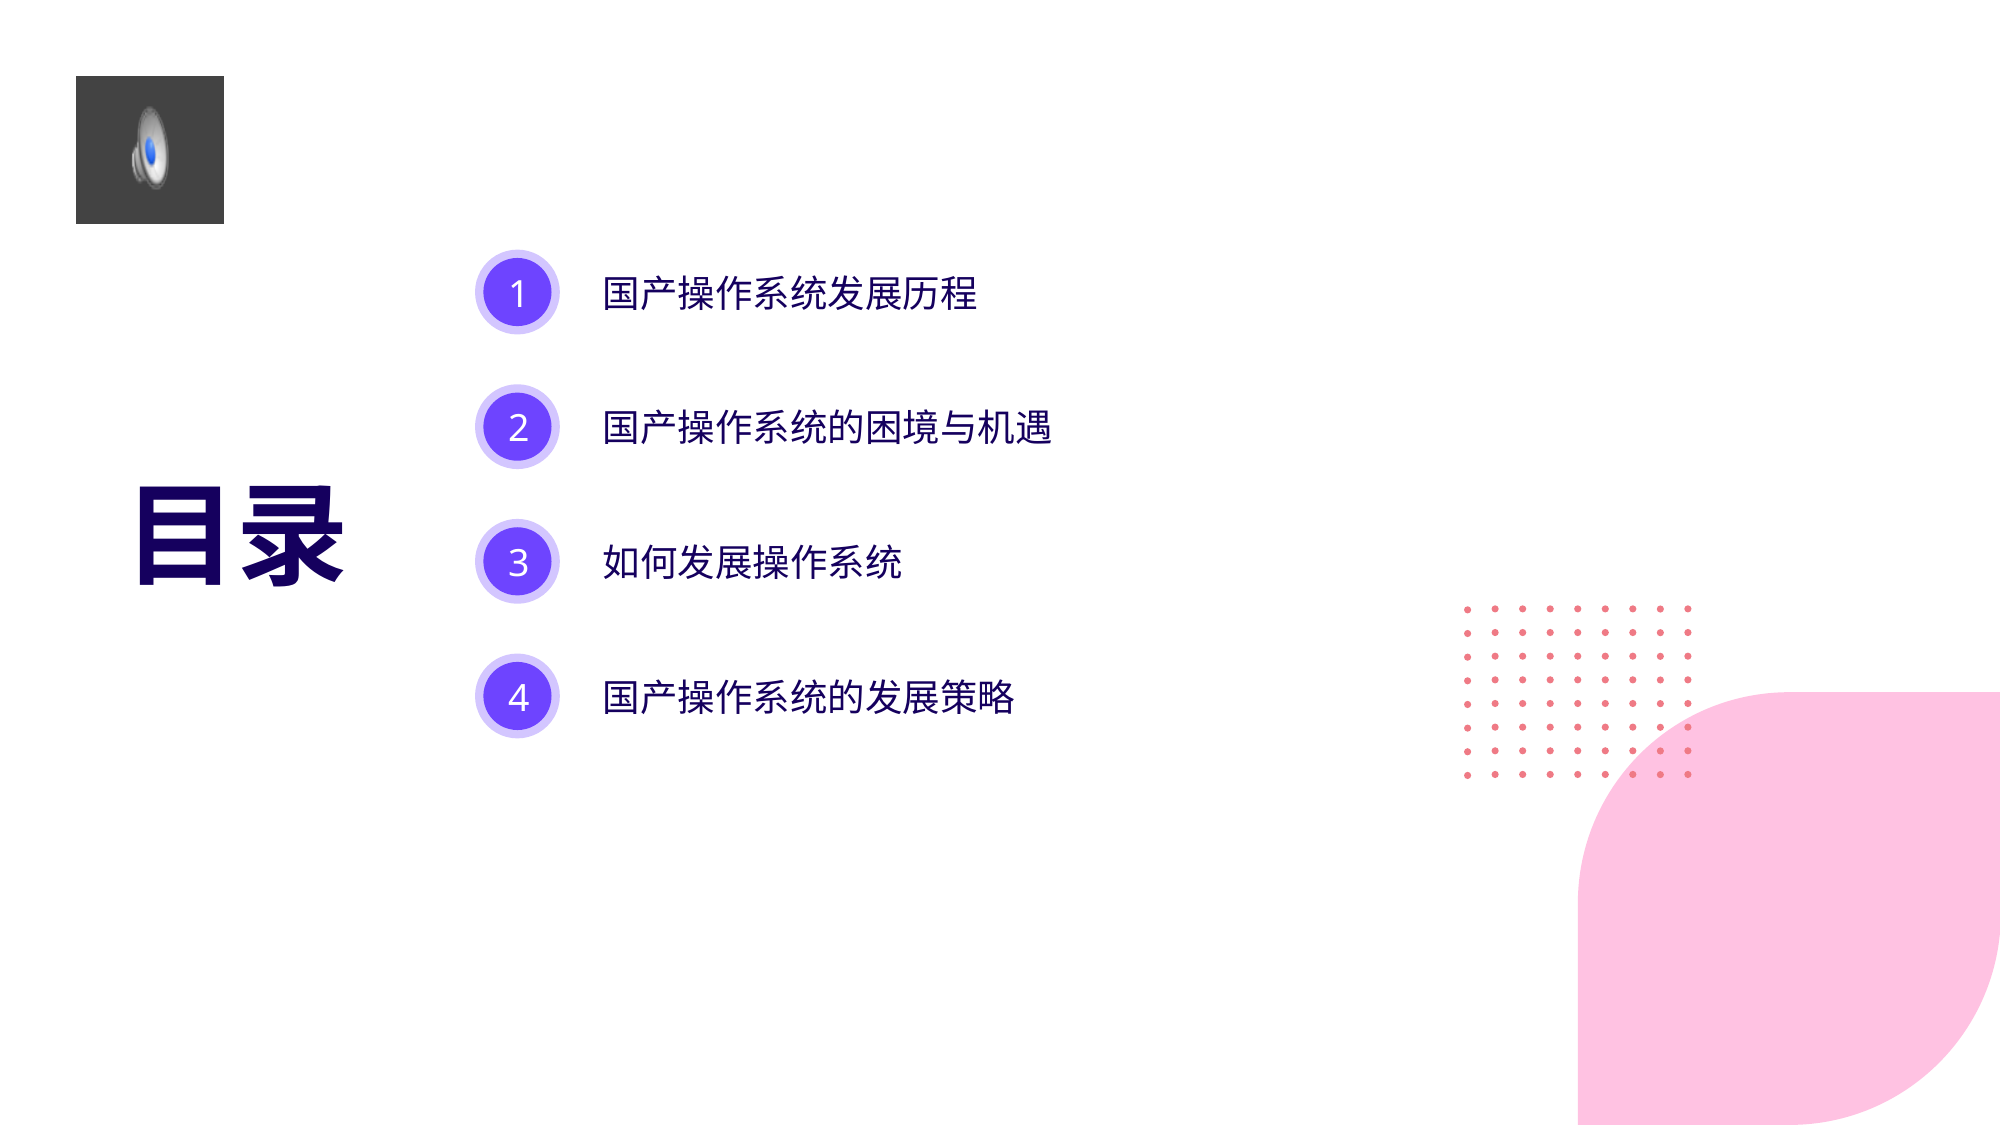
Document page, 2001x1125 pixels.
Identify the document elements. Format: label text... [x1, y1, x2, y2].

text_box 目录 [106, 456, 368, 621]
text_box [1489, 750, 1501, 757]
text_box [482, 642, 1681, 750]
text_box [1572, 627, 1584, 638]
text_box [1489, 769, 1501, 780]
text_box [1682, 627, 1694, 638]
text_box [1682, 603, 1694, 615]
text_box [1599, 750, 1611, 757]
text_box [1655, 769, 1666, 780]
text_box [482, 373, 1681, 480]
text_box [1572, 750, 1584, 757]
text_box [1682, 698, 1694, 709]
text_box [1489, 627, 1501, 638]
text_box [1462, 770, 1473, 781]
text_box [1572, 769, 1584, 780]
text_box [1682, 745, 1694, 757]
text_box [1682, 674, 1694, 686]
text_box [1517, 627, 1528, 638]
text_box [1462, 628, 1473, 639]
text_box [1517, 769, 1528, 780]
text_box [1682, 650, 1694, 662]
text_box [1577, 692, 2000, 1125]
text_box [1544, 769, 1556, 780]
text_box [1682, 721, 1694, 733]
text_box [74, 74, 226, 226]
text_box [1600, 769, 1611, 780]
text_box [1544, 750, 1556, 757]
text_box [1462, 750, 1473, 758]
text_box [482, 508, 1681, 615]
text_box [1627, 627, 1639, 638]
text_box [1655, 627, 1666, 638]
text_box [1544, 627, 1556, 638]
text_box [1655, 750, 1666, 757]
text_box [1627, 769, 1639, 780]
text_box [482, 238, 1681, 346]
text_box [1627, 750, 1639, 757]
text_box [1517, 750, 1528, 757]
text_box [1600, 627, 1611, 638]
text_box [1682, 769, 1694, 780]
